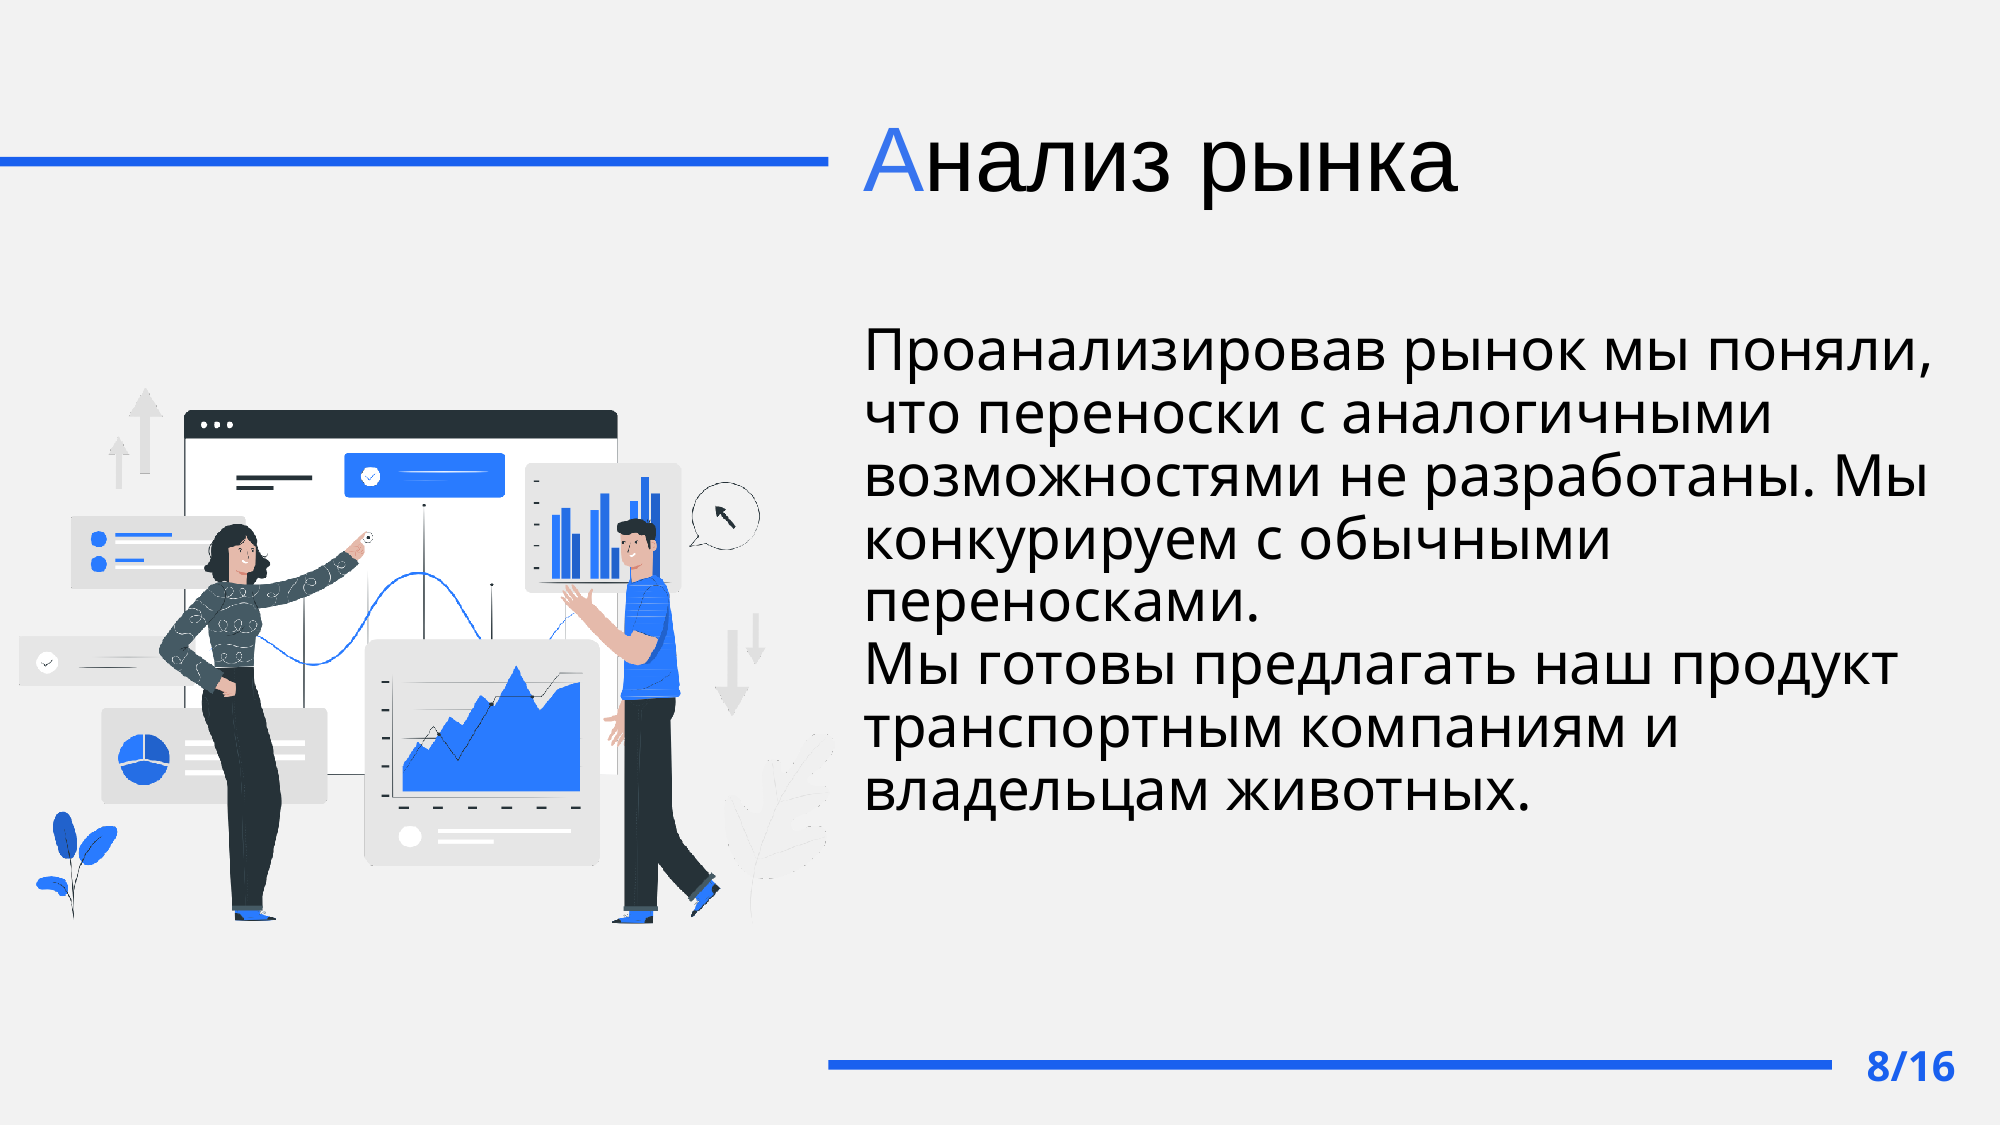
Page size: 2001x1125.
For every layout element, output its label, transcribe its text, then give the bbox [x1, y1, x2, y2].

title Анализ рынка [848, 128, 1912, 195]
text_box 8/16 [1851, 1032, 1973, 1098]
picture [0, 265, 1073, 924]
list Проанализировав рынок мы поняли, что переноски с аналогичными возможностями не разработаны. Мы конкурируем с обычными переносками. Мы готовы предлагать наш продукт транспортным компаниям и владельцам животных. [848, 312, 1954, 954]
